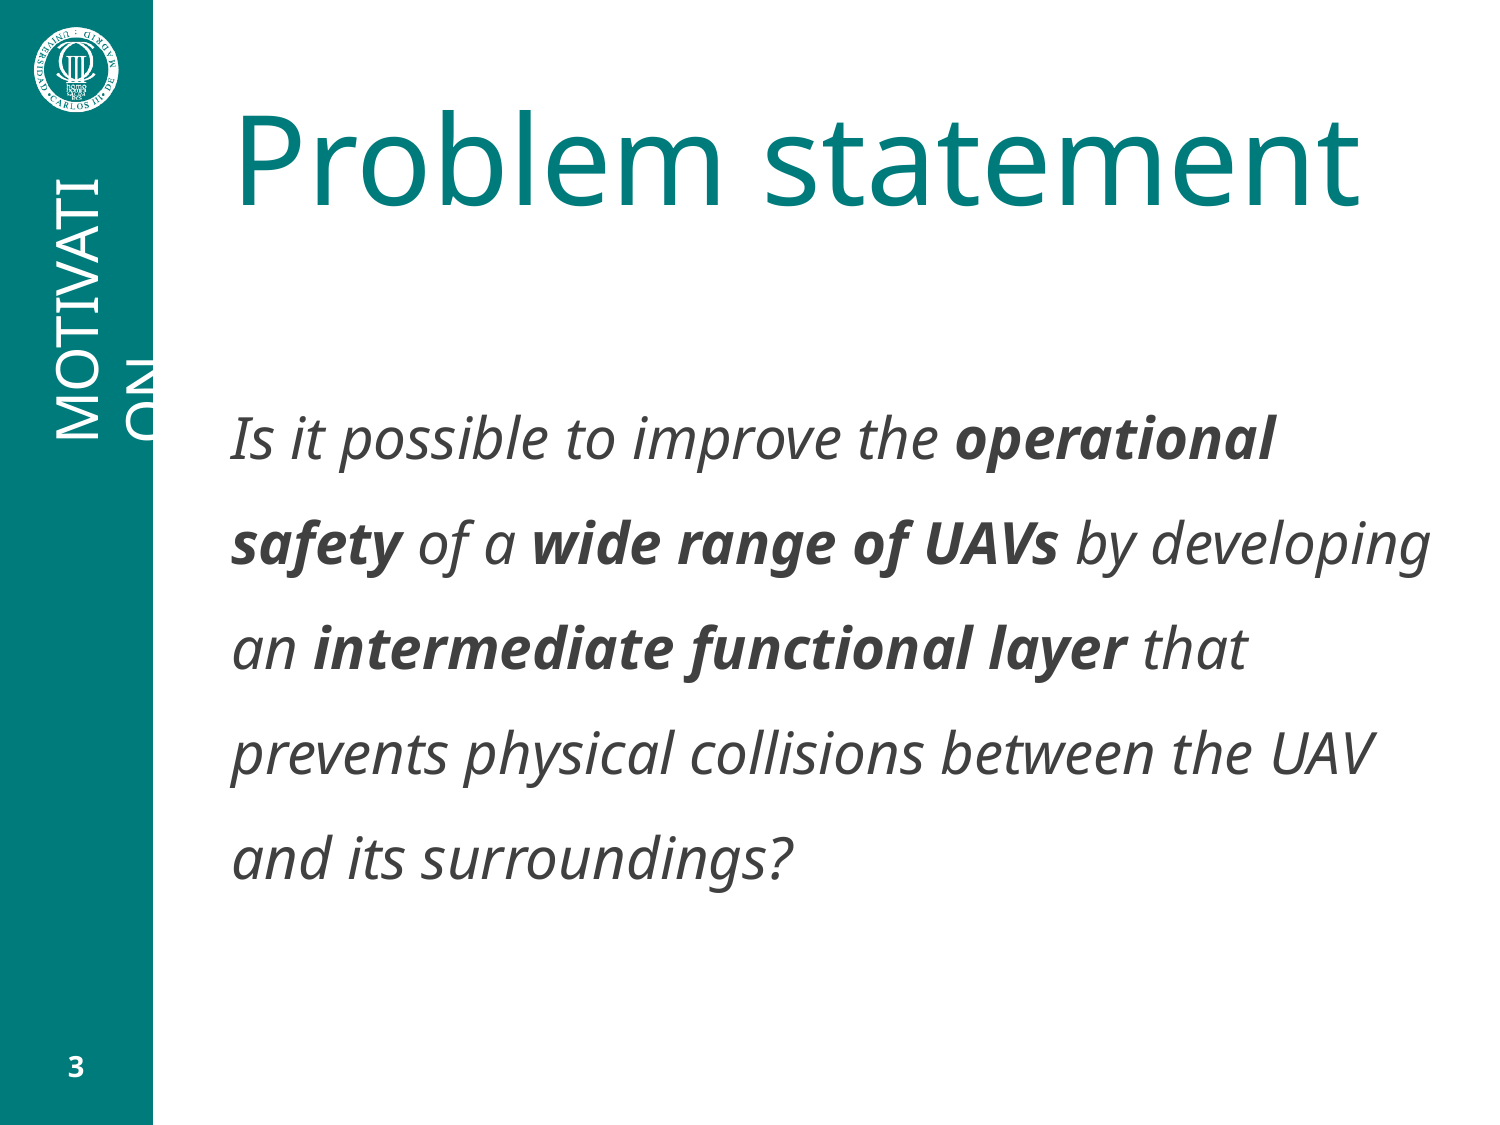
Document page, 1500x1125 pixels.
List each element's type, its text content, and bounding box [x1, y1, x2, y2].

text_box Is it possible to improve the operational safety of a wide range of UAVs by developing an intermediate functional layer that prevents physical collisions between the UAV and its surroundings? [216, 359, 1462, 899]
picture [31, 24, 122, 115]
text_box Motivation [33, 139, 188, 460]
text_box [0, 0, 154, 1125]
text_box Problem statement [216, 72, 1462, 238]
slide_number 3 [42, 1038, 110, 1099]
